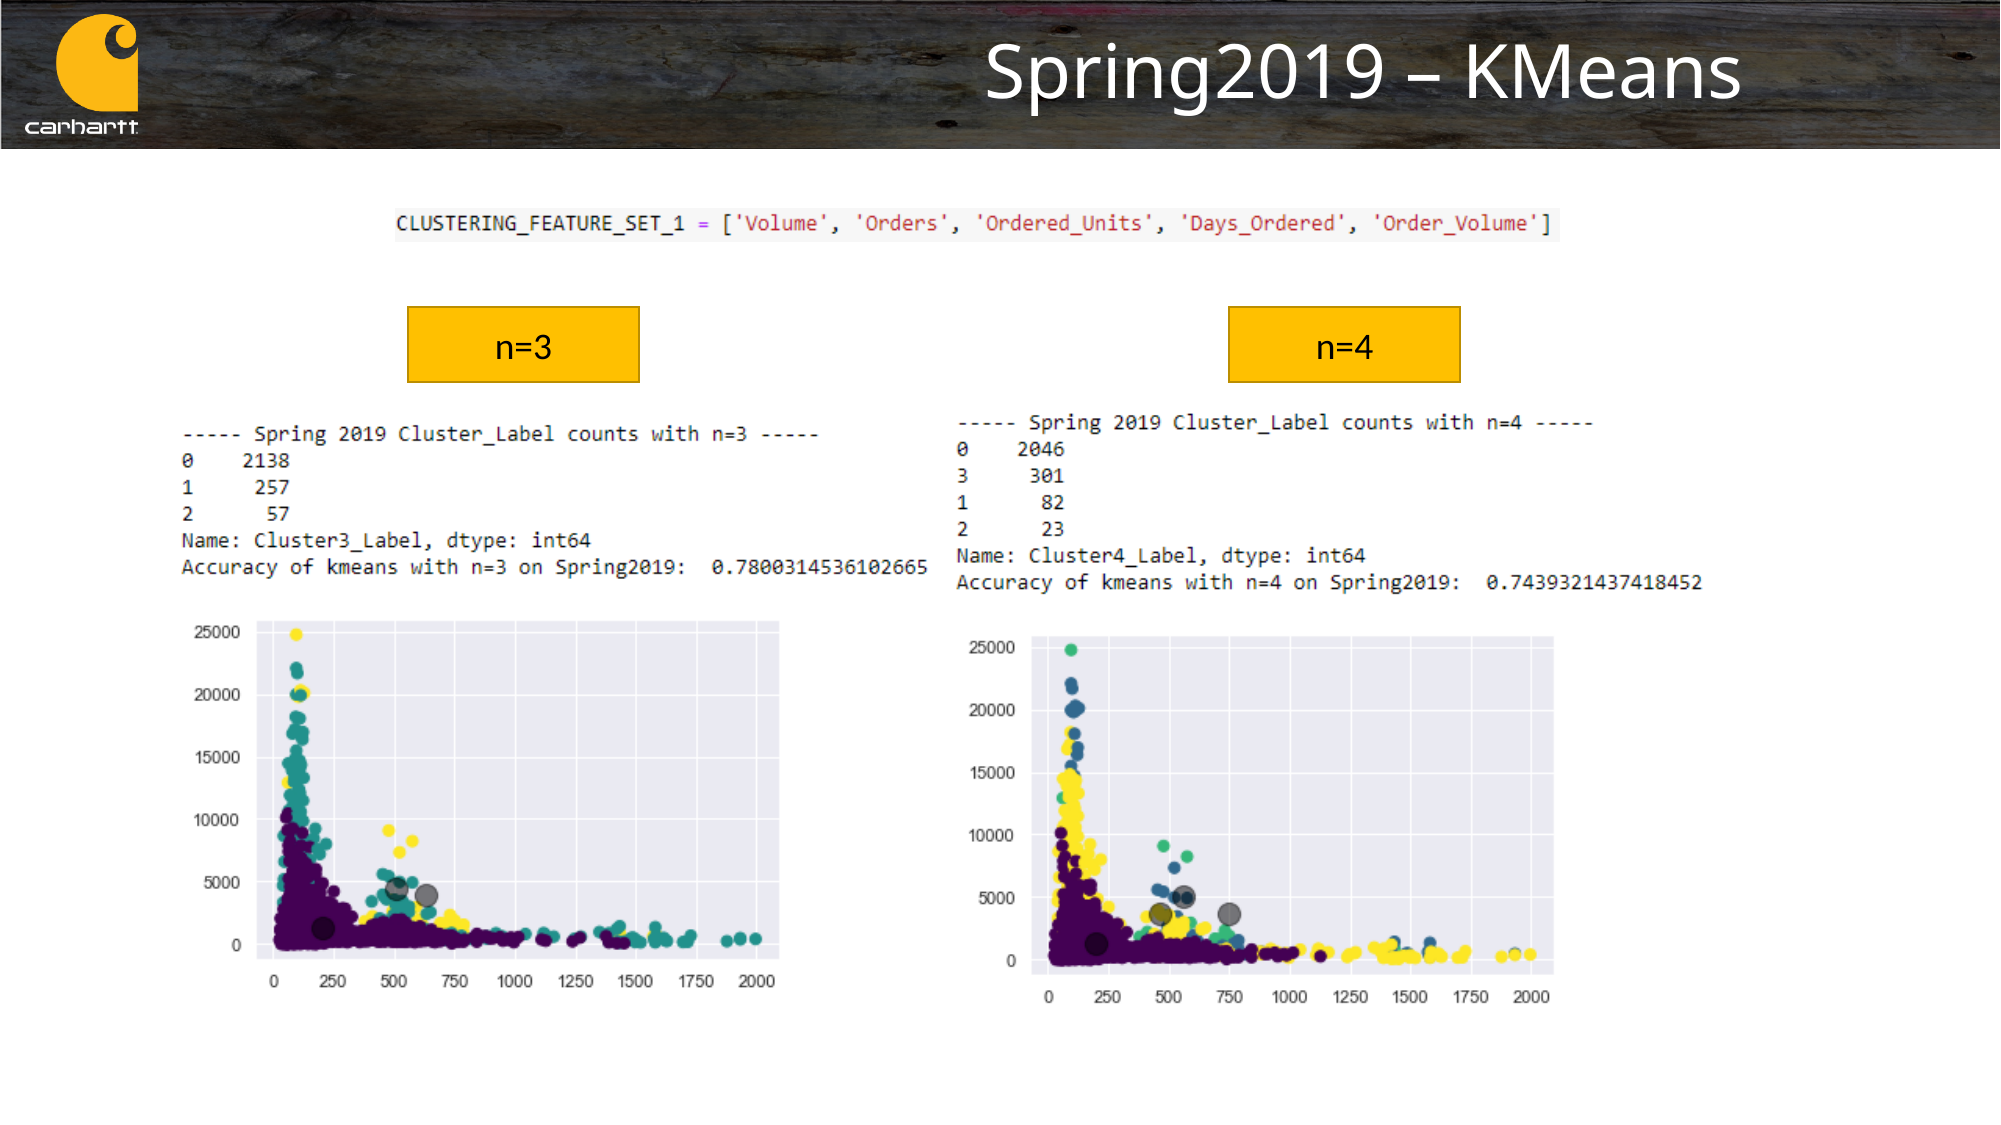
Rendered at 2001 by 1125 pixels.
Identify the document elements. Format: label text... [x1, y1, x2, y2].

text_box n=4 [1228, 306, 1461, 383]
picture [395, 208, 1560, 242]
text_box n=3 [407, 306, 640, 383]
title Spring2019 – KMeans [969, 4, 2000, 144]
picture [0, 0, 2000, 149]
picture [170, 402, 1723, 1022]
